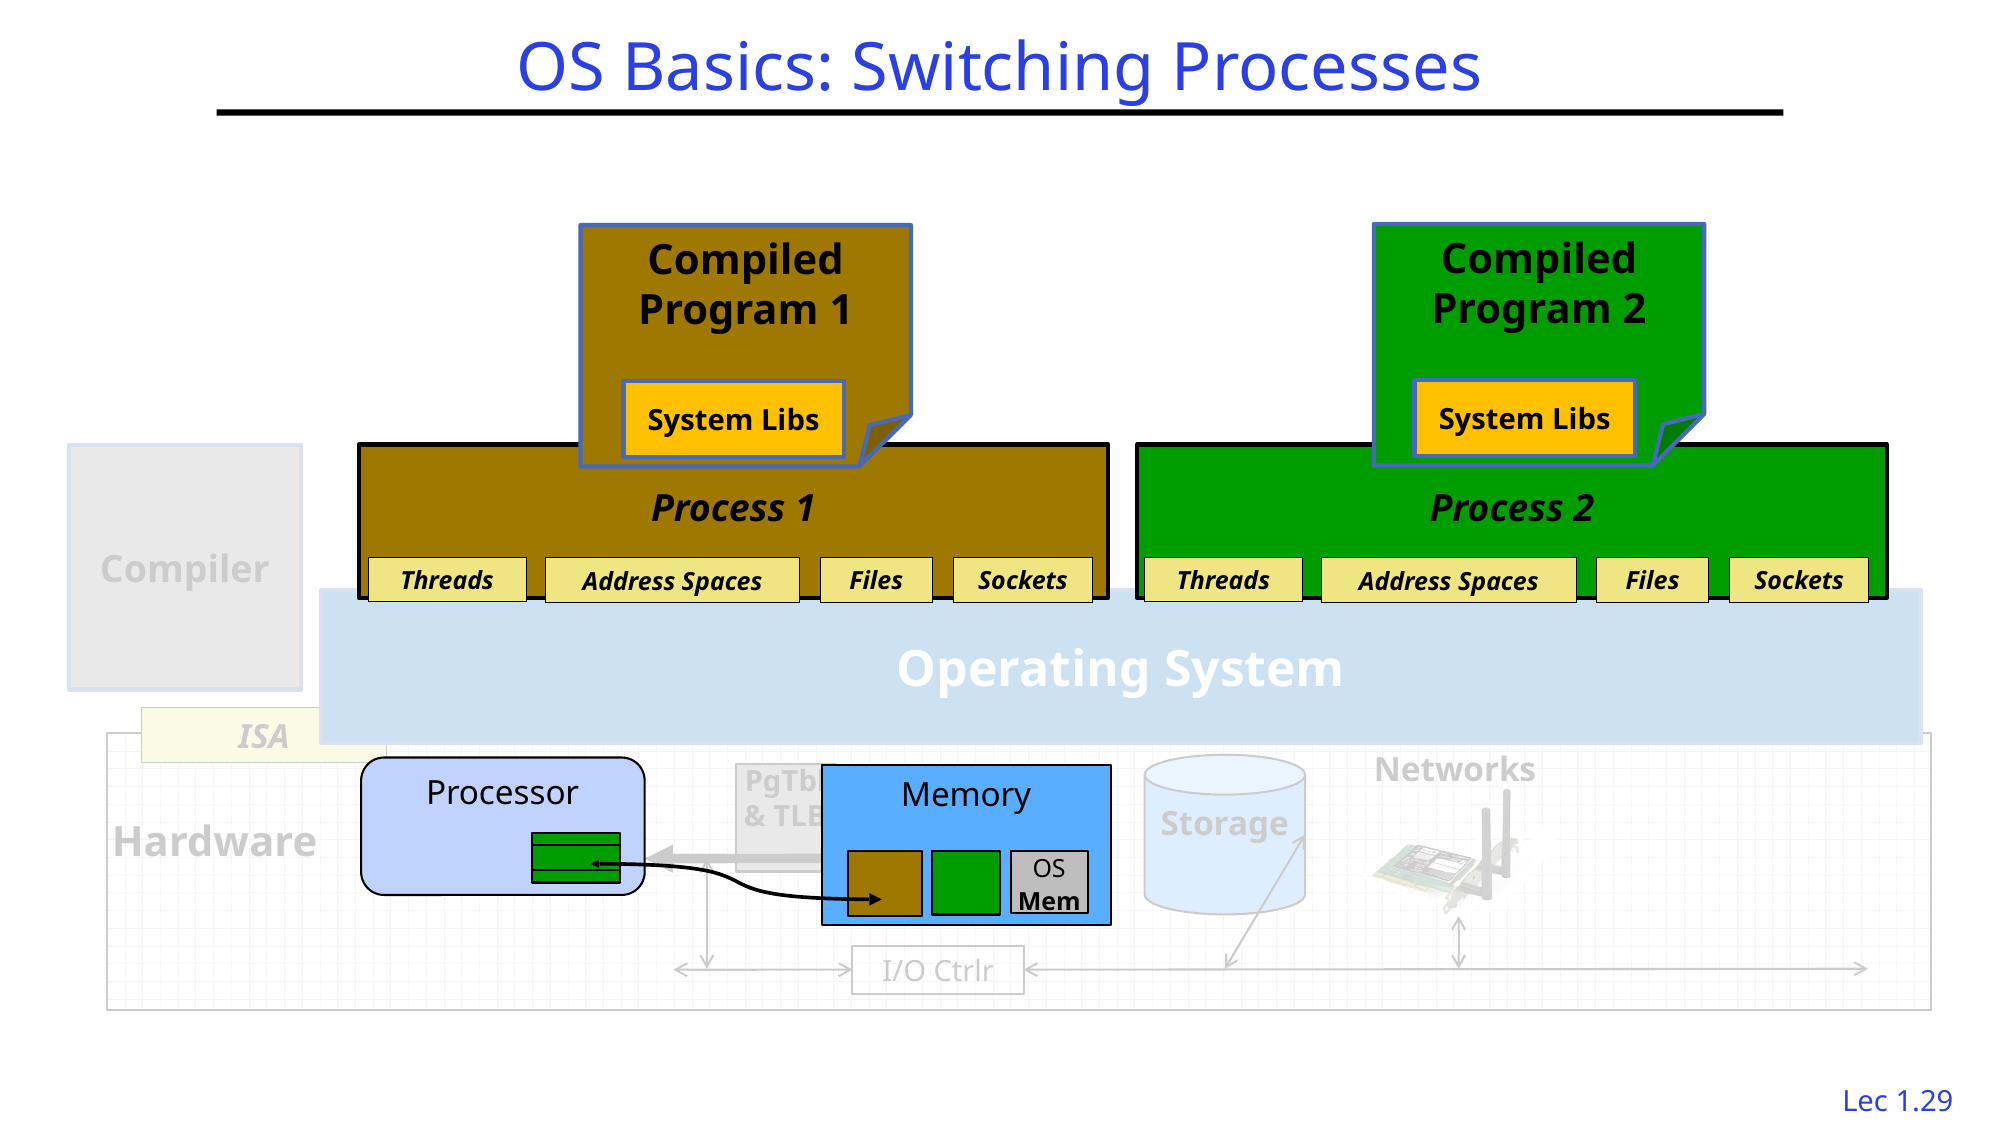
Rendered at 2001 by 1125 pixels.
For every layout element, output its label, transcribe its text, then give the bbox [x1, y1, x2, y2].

text_box [0, 303, 2000, 1077]
text_box Sockets [1729, 557, 1869, 603]
picture [1361, 747, 1571, 957]
text_box Threads [368, 557, 527, 602]
text_box OS Mem [1010, 850, 1088, 914]
text_box System Libs [1412, 378, 1637, 458]
text_box Files [1596, 557, 1709, 603]
title OS Basics: Switching Processes [216, 24, 1784, 113]
text_box Processor [361, 757, 645, 895]
text_box [848, 850, 922, 917]
text_box Address Spaces [545, 557, 800, 603]
text_box Compiled Program 1 [578, 222, 914, 469]
text_box Process 2 [1135, 442, 1889, 600]
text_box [726, 754, 844, 856]
text_box Threads [1144, 557, 1303, 602]
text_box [590, 863, 883, 900]
text_box Sockets [953, 557, 1093, 603]
text_box Process 1 [357, 442, 1110, 600]
text_box System Libs [621, 379, 846, 459]
text_box Address Spaces [1321, 557, 1577, 603]
text_box Compiled Program 2 [1371, 221, 1707, 468]
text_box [531, 832, 620, 883]
text_box [932, 850, 1000, 915]
text_box Memory [821, 765, 1111, 925]
text_box Files [820, 557, 933, 603]
